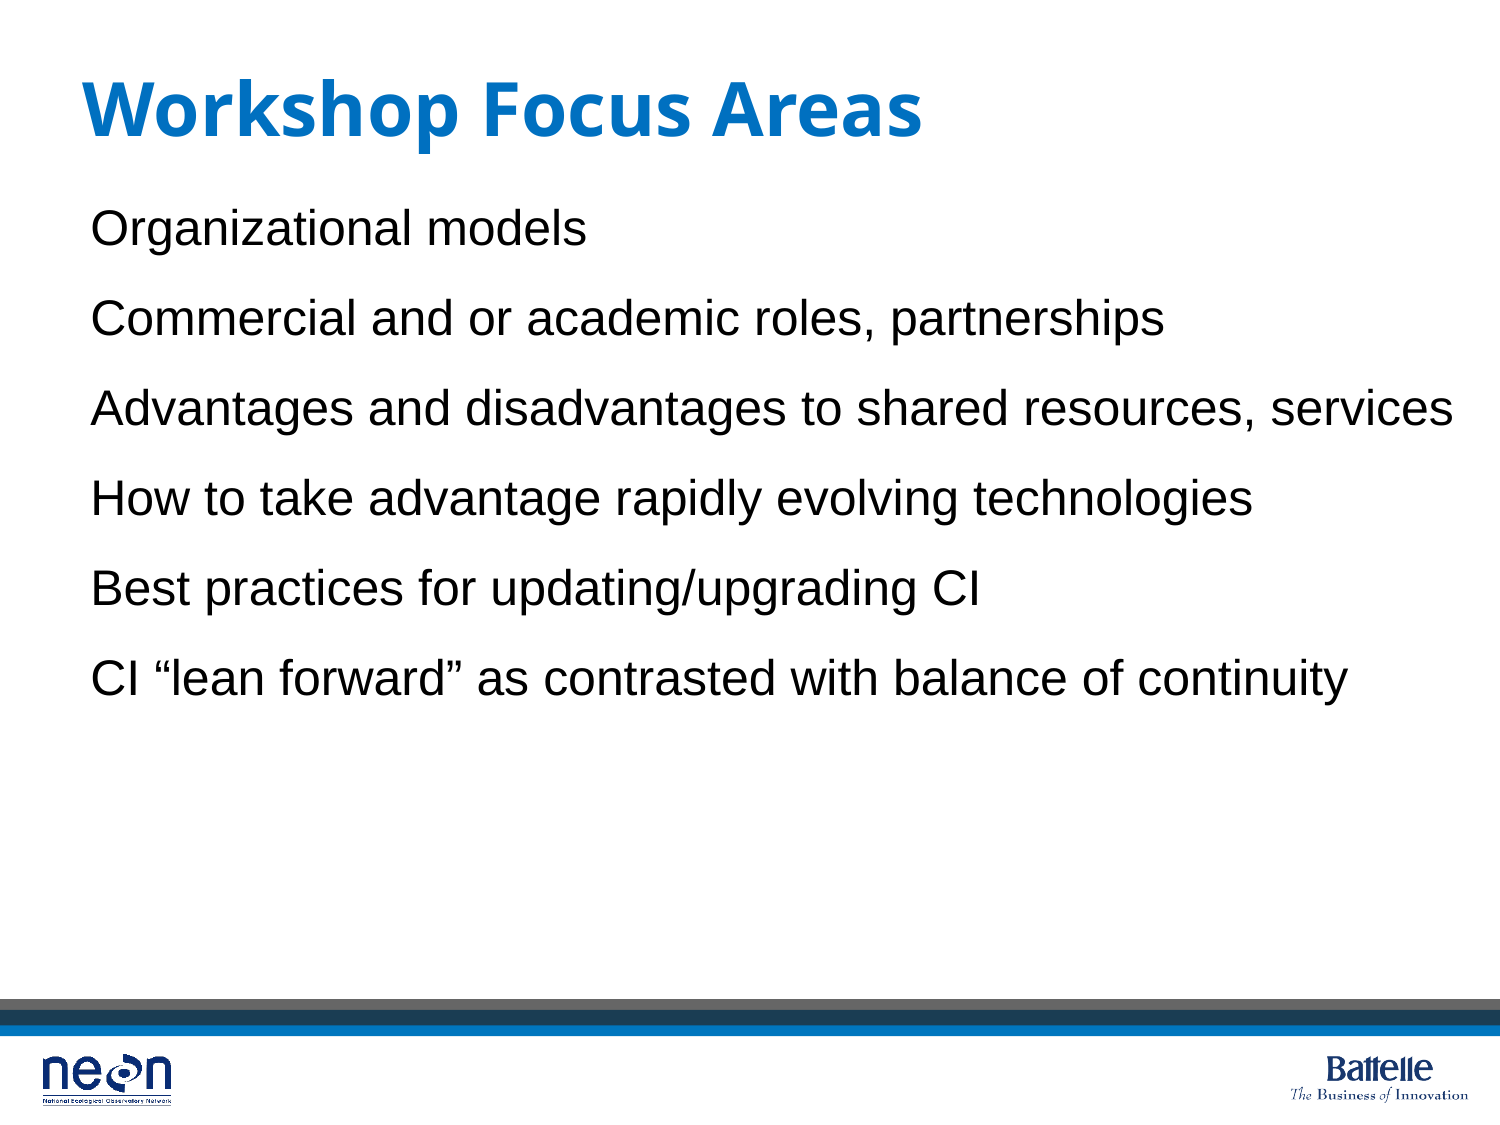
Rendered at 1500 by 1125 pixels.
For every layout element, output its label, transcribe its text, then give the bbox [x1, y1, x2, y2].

picture [1290, 1056, 1469, 1103]
text_box Workshop Focus Areas [67, 62, 1452, 159]
picture [43, 1054, 171, 1106]
text_box Organizational models Commercial and or academic roles, partnerships Advantages and disadvantages to shared resources, services How to take advantage rapidly evolving technologies Best practices for updating/upgrading CI CI “lean forward” as contrasted with balance of continuity [75, 158, 1470, 714]
